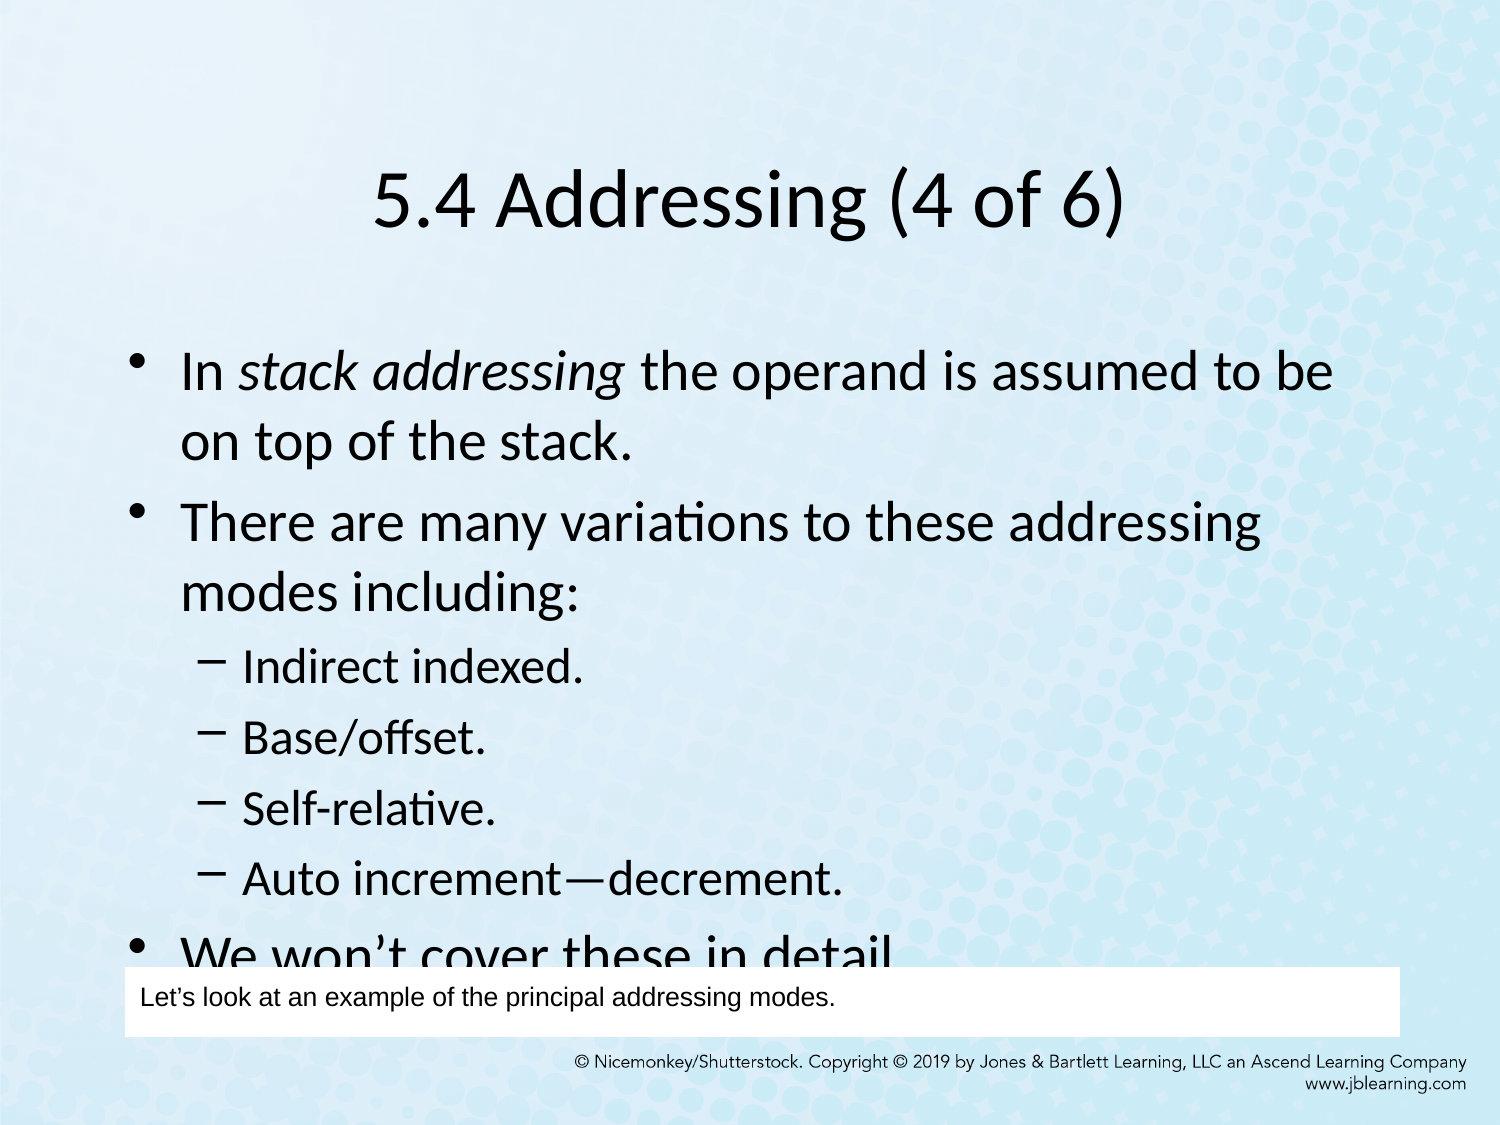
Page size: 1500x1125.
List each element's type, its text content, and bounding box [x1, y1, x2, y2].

list In stack addressing the operand is assumed to be on top of the stack. There are many variations to these addressing modes including: Indirect indexed. Base/offset. Self-relative. Auto increment—decrement. We won’t cover these in detail. [112, 324, 1388, 1000]
text_box Let’s look at an example of the principal addressing modes. [124, 967, 1400, 1037]
title 5.4 Addressing (4 of 6) [112, 99, 1388, 288]
picture [0, 0, 1500, 1125]
